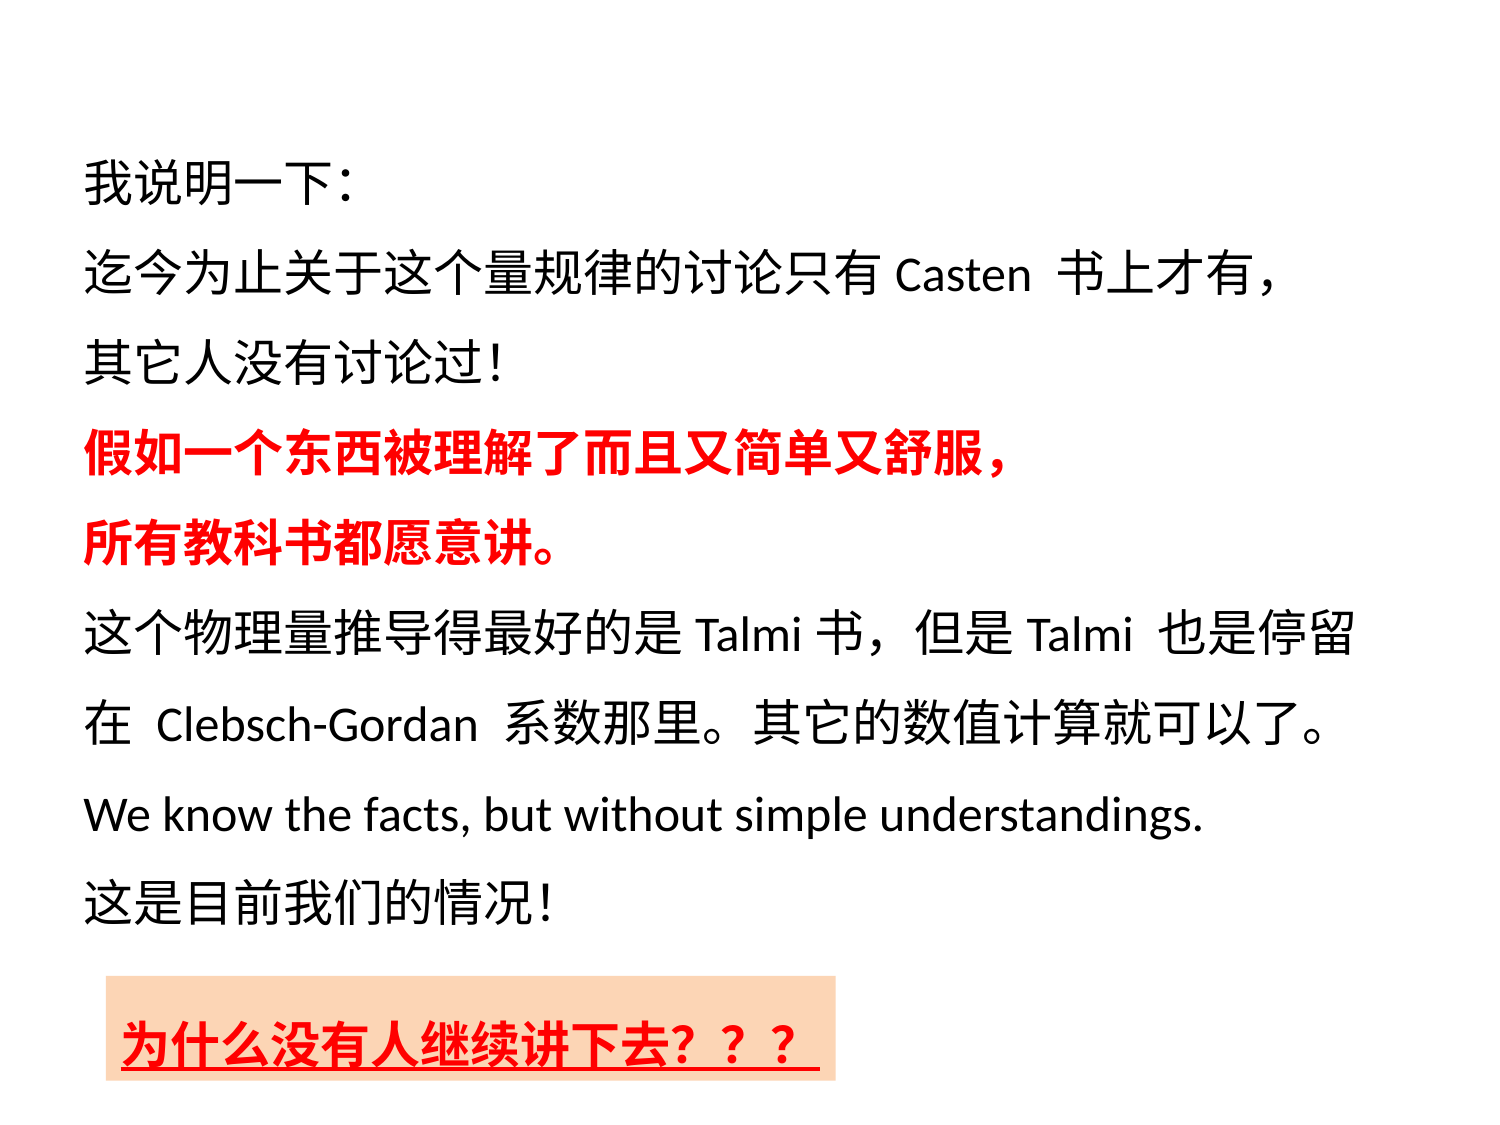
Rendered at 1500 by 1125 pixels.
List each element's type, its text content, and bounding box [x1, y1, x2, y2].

text_box 为什么没有人继续讲下去？？？ [105, 975, 836, 1081]
text_box 我说明一下： 迄今为止关于这个量规律的讨论只有Casten 书上才有， 其它人没有讨论过！ 假如一个东西被理解了而且又简单又舒服， 所有教科书都愿意讲。 这个物理量推导得最好的是Talmi书，但是Talmi 也是停留 在 Clebsch-Gordan 系数那里。其它的数值计算就可以了。 We know the facts, but without simple understandings. 这是目前我们的情况！ [68, 113, 1373, 939]
